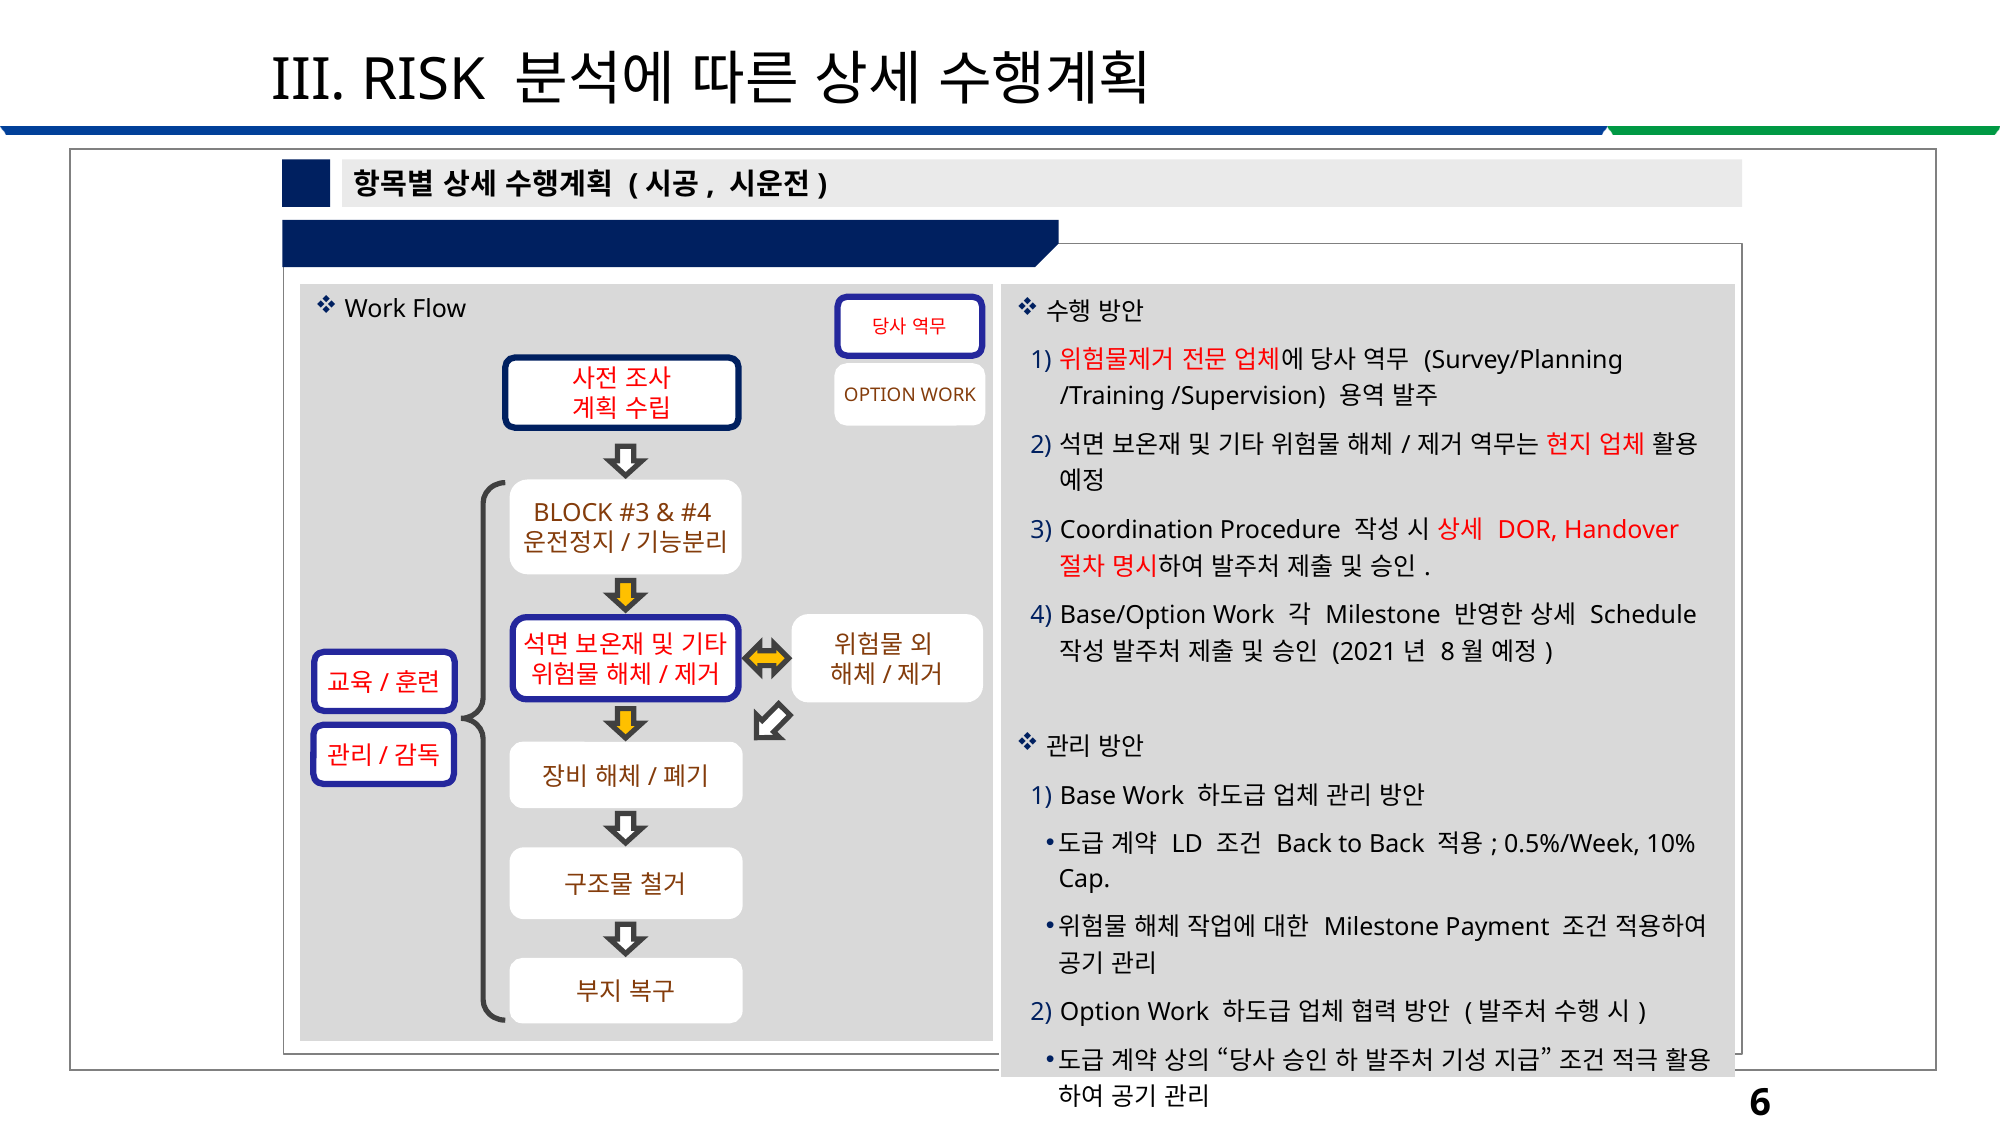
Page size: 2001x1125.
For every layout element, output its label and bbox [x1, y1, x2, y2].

text_box [282, 218, 1743, 1054]
picture [0, 126, 2000, 135]
text_box [256, 33, 1167, 118]
table_header [1001, 284, 1735, 1077]
table_header [300, 284, 993, 1041]
text_box [282, 159, 1743, 207]
text_box [1734, 1070, 1796, 1111]
